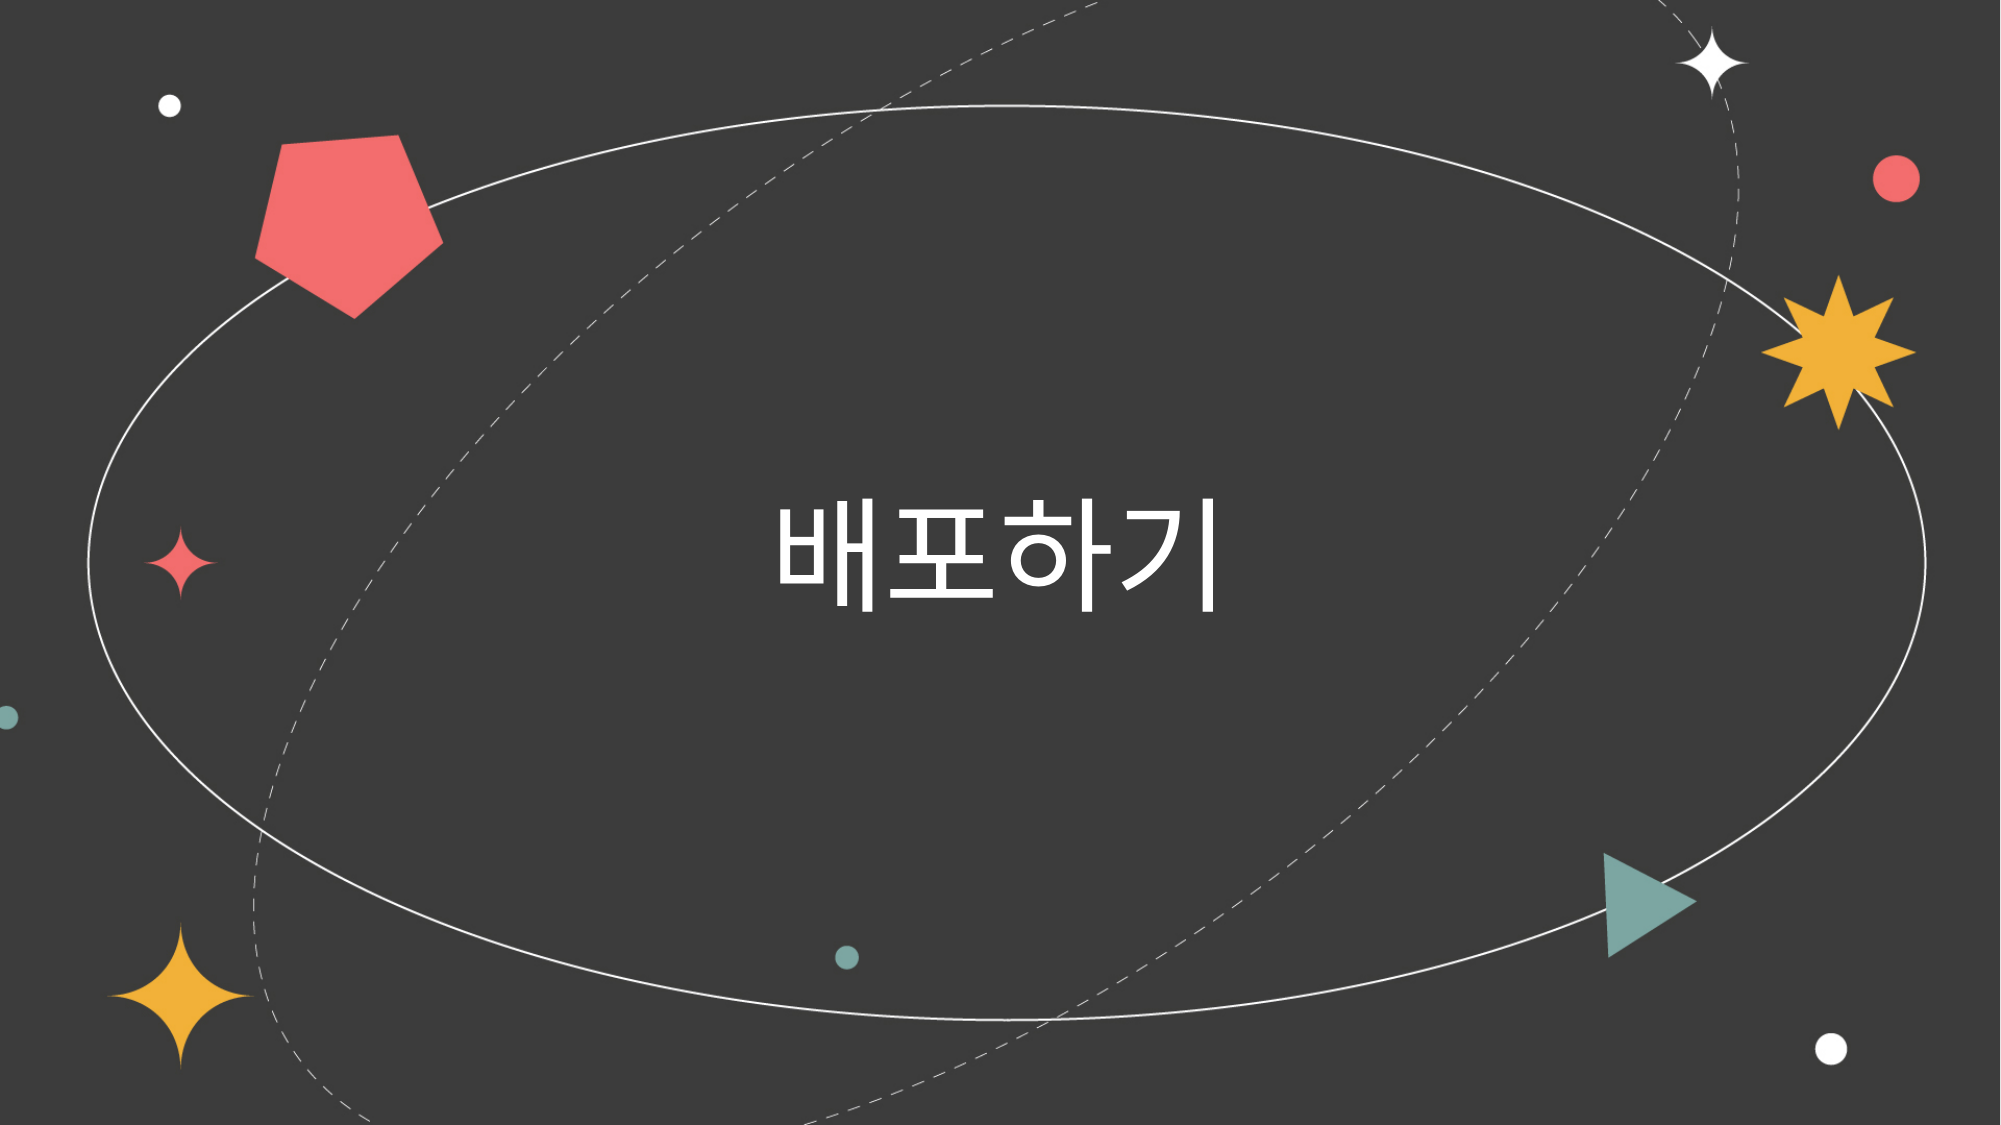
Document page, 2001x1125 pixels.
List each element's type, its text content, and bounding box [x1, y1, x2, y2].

picture [0, 0, 2001, 1125]
title 배포하기 [174, 366, 1826, 759]
